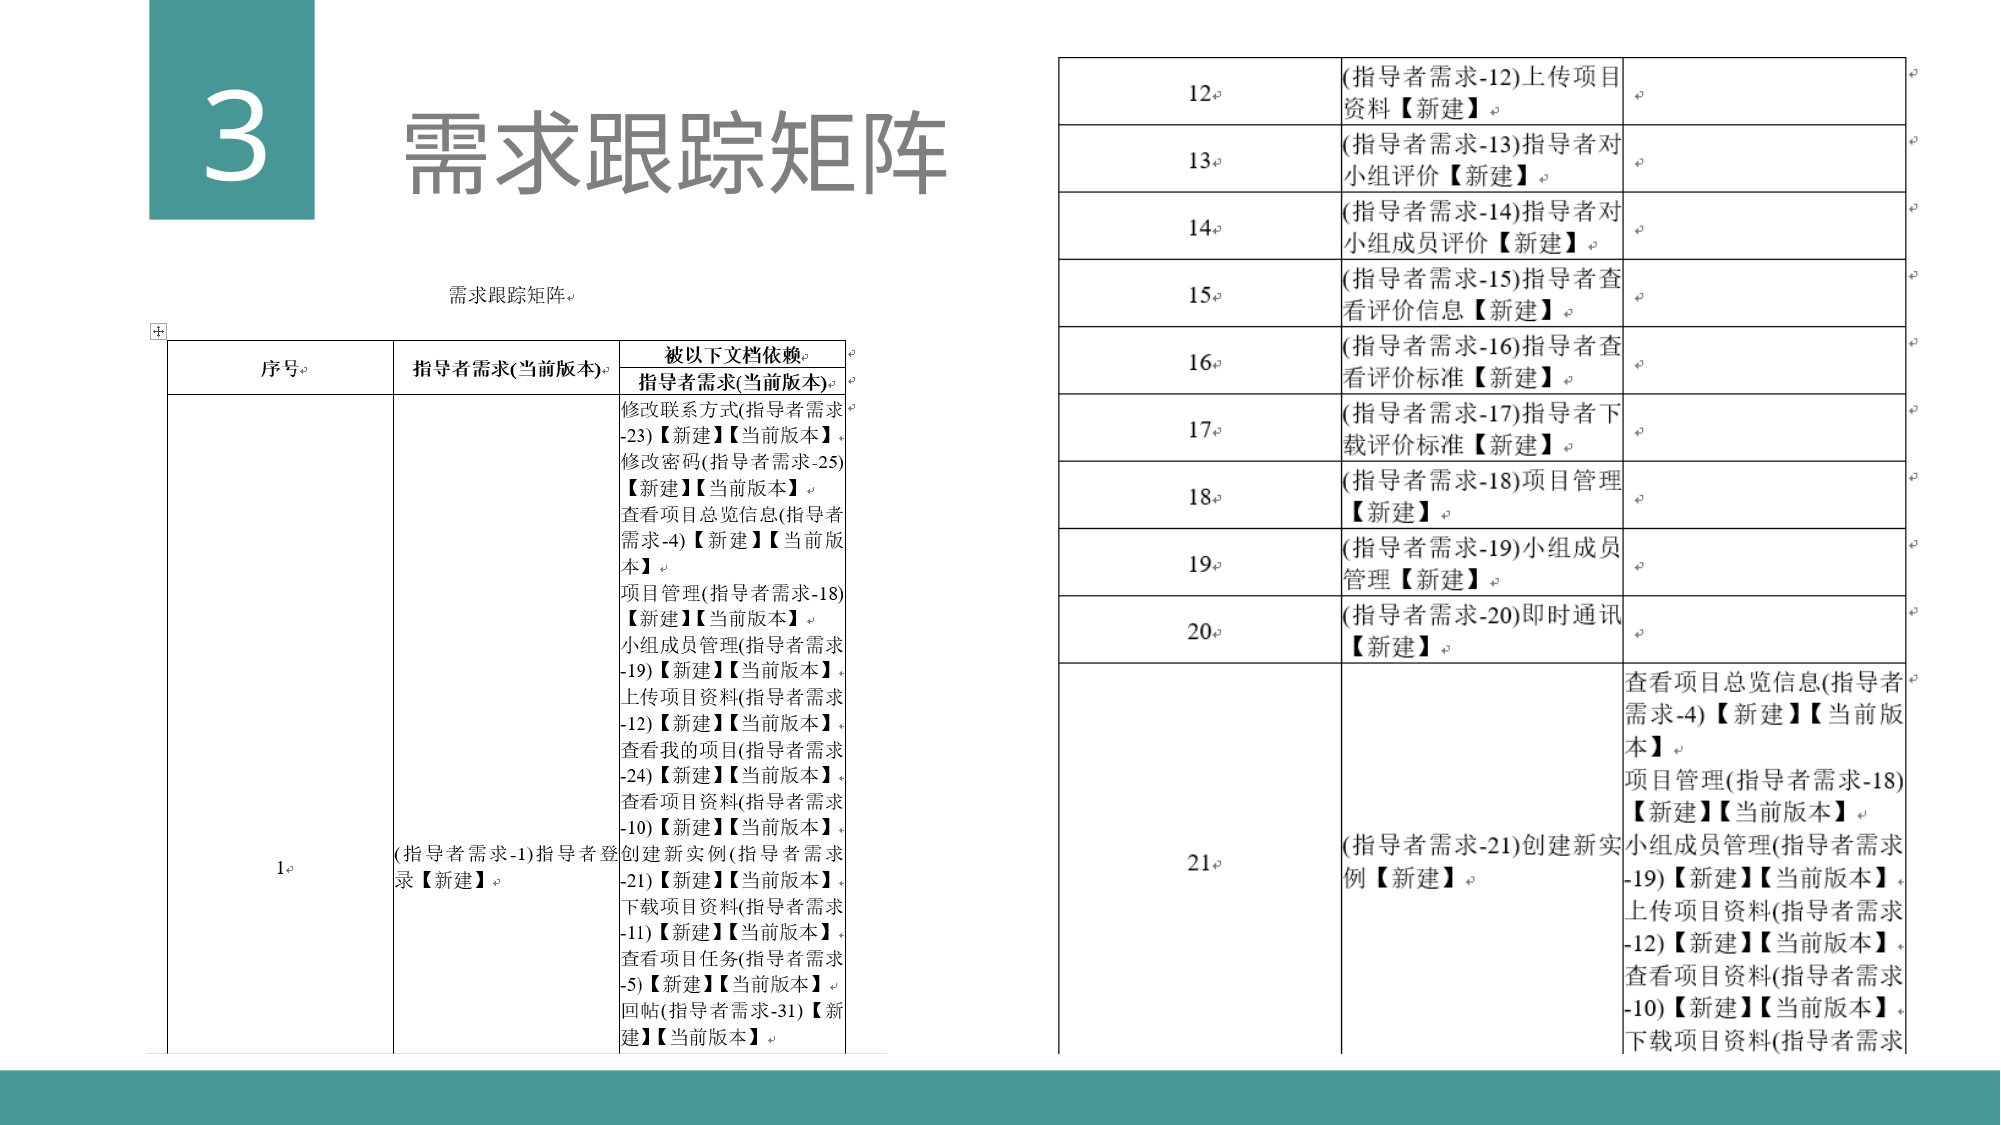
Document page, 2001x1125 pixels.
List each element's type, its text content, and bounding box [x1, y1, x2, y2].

picture [1051, 57, 1931, 1054]
text_box 3 [154, 48, 320, 213]
text_box 需求跟踪矩阵 [385, 88, 1046, 214]
picture [146, 268, 887, 1054]
text_box [0, 1070, 2000, 1125]
text_box [149, 0, 315, 220]
